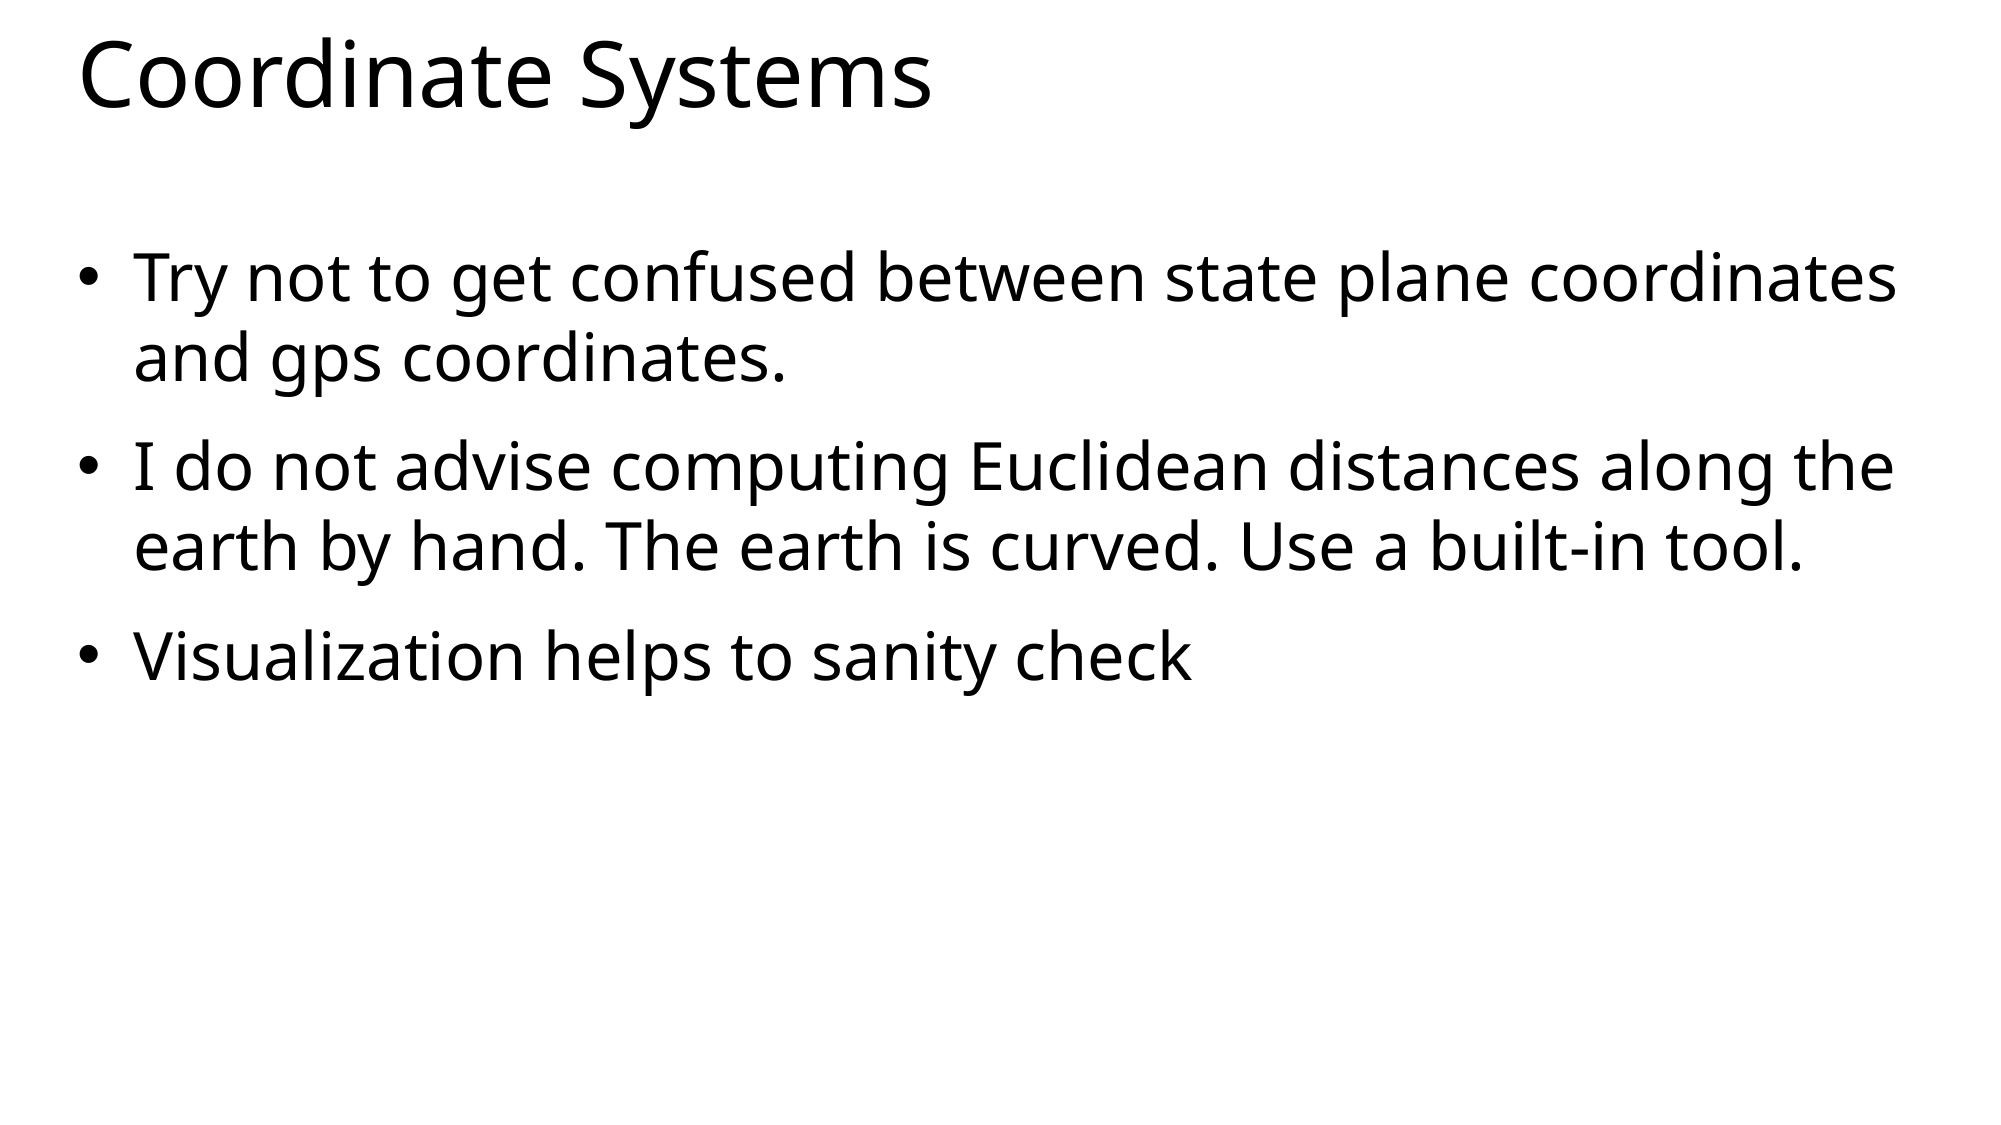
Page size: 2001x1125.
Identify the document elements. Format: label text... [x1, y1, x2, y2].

list Try not to get confused between state plane coordinates and gps coordinates. I do not advise computing Euclidean distances along the earth by hand. The earth is curved. Use a built-in tool. Visualization helps to sanity check [62, 227, 1953, 1096]
title Coordinate Systems [62, 29, 1953, 205]
